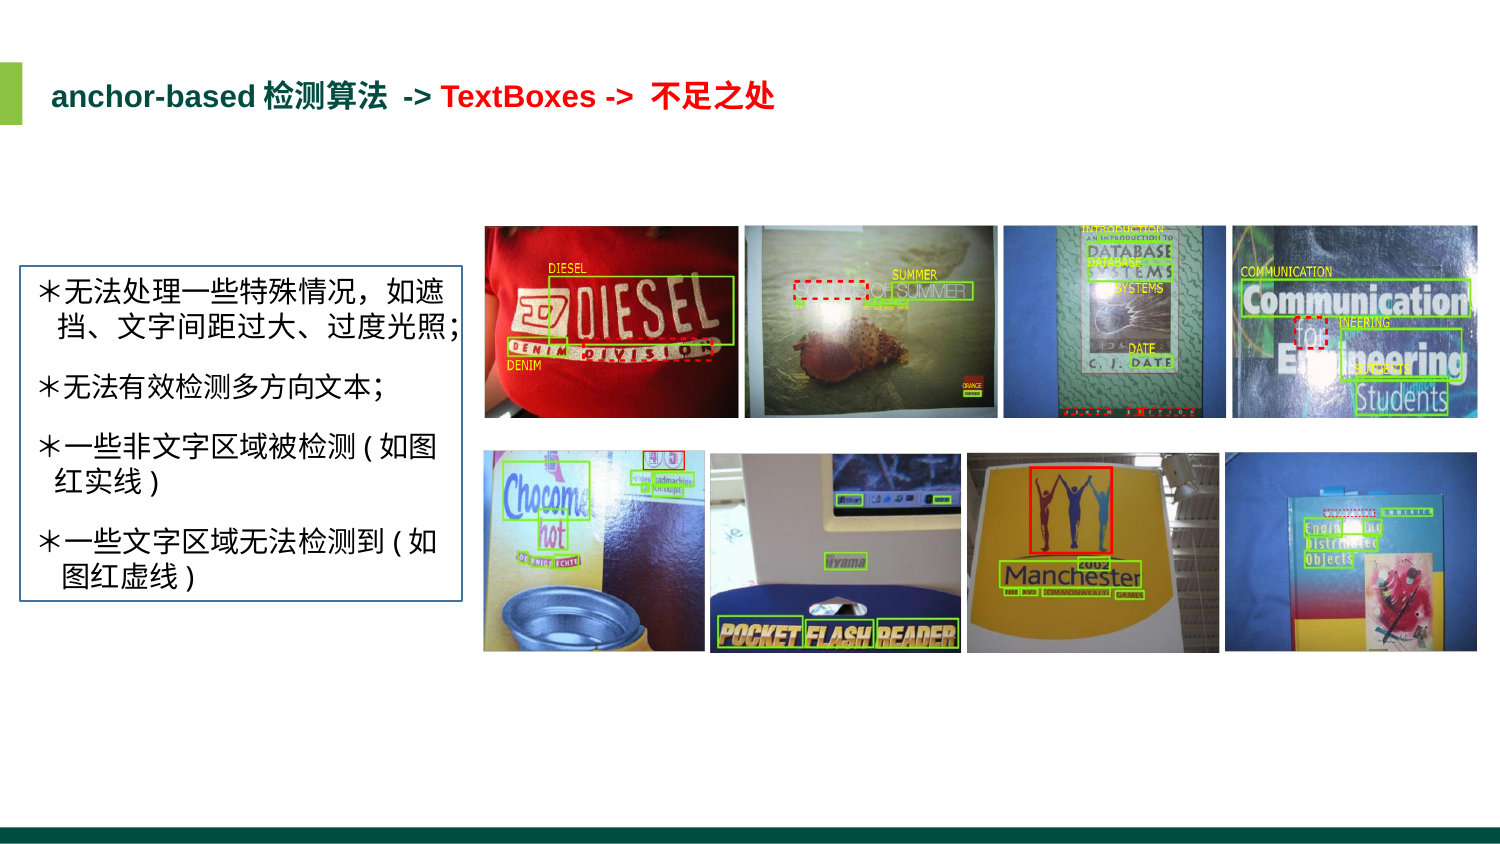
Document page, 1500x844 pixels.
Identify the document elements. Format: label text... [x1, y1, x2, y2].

picture [479, 446, 1481, 655]
picture [479, 223, 1482, 421]
text_box [0, 826, 1500, 844]
text_box [0, 61, 23, 126]
text_box ＊无法处理一些特殊情况，如遮 挡、文字间距过大、过度光照； ＊无法有效检测多方向文本； ＊一些非文字区域被检测(如图 红实线) ＊一些文字区域无法检测到(如 图红虚线) [20, 266, 463, 601]
text_box anchor-based检测算法 -> TextBoxes -> 不足之处 [36, 69, 1241, 122]
